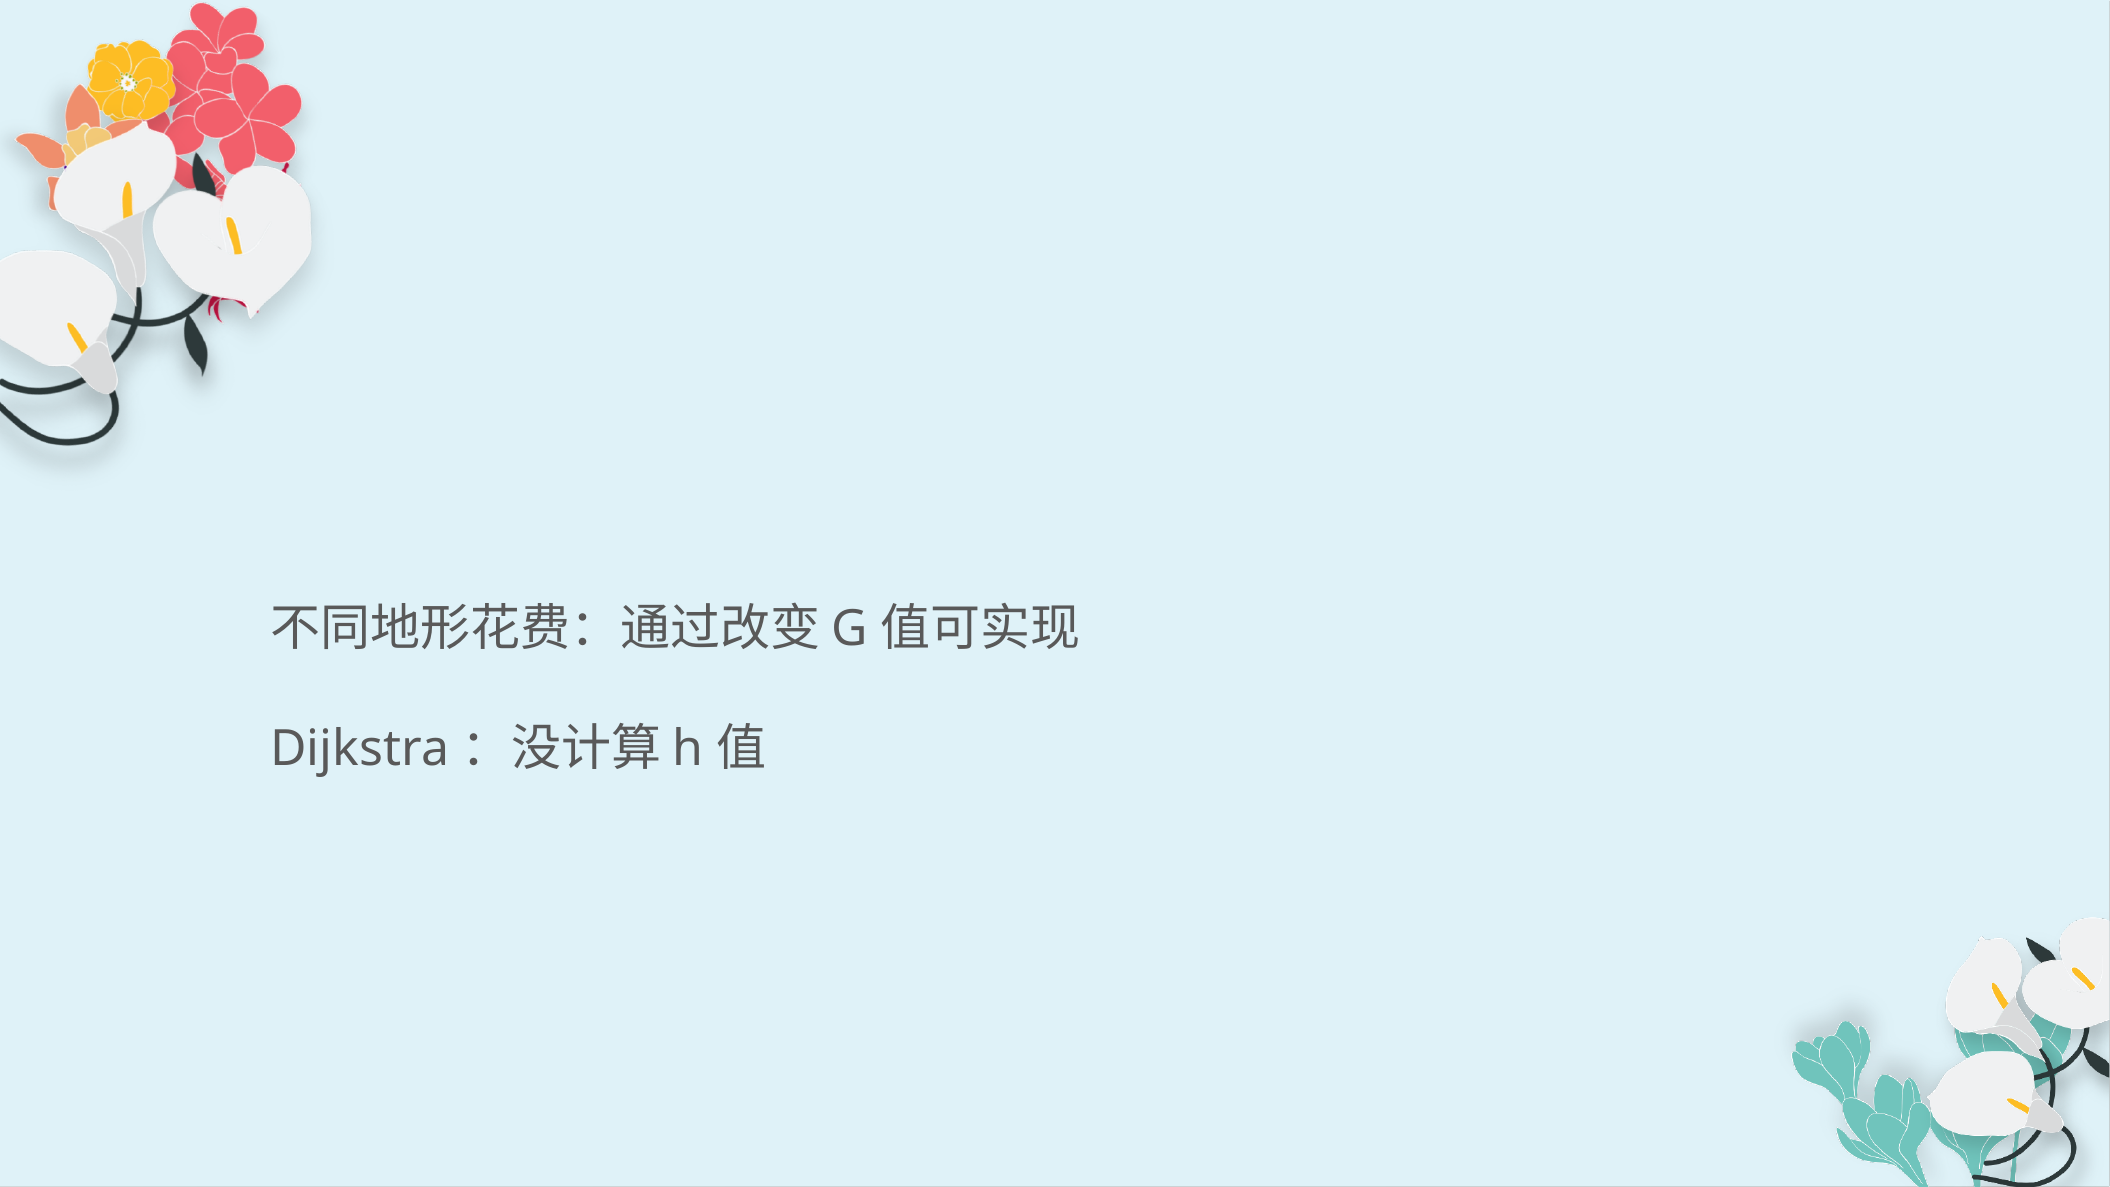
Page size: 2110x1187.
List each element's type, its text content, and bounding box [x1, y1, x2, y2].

text_box 不同地形花费：通过改变G值可实现 Dijkstra：没计算h值 [270, 437, 1661, 934]
picture [0, 0, 452, 575]
picture [1763, 912, 2110, 1187]
